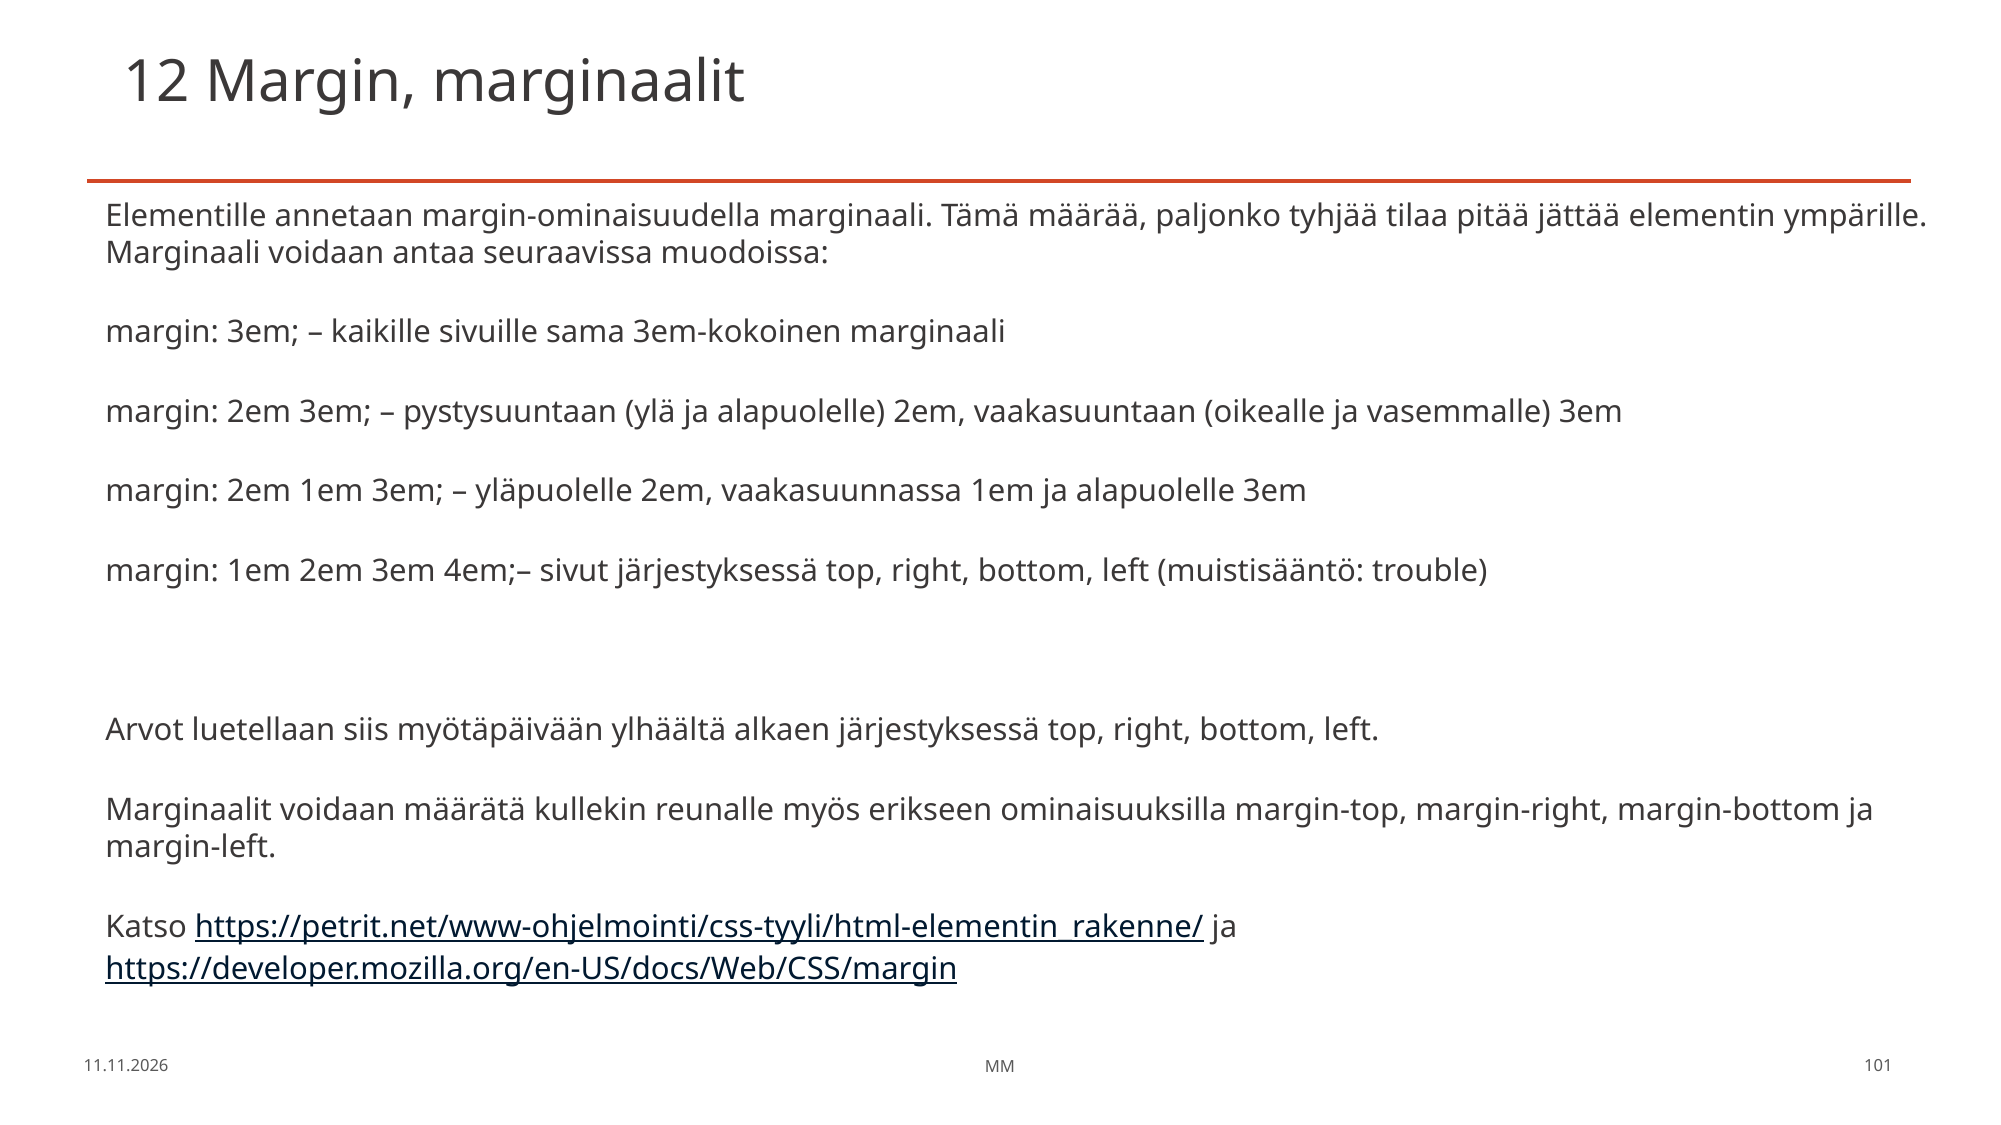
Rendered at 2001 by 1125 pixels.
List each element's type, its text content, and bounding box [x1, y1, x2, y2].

list Elementille annetaan margin-ominaisuudella marginaali. Tämä määrää, paljonko tyhjää tilaa pitää jättää elementin ympärille. Marginaali voidaan antaa seuraavissa muodoissa: margin: 3em; – kaikille sivuille sama 3em-kokoinen marginaali margin: 2em 3em; – pystysuuntaan (ylä ja alapuolelle) 2em, vaakasuuntaan (oikealle ja vasemmalle) 3em margin: 2em 1em 3em; – yläpuolelle 2em, vaakasuunnassa 1em ja alapuolelle 3em margin: 1em 2em 3em 4em;– sivut järjestyksessä top, right, bottom, left (muistisääntö: trouble) Arvot luetellaan siis myötäpäivään ylhäältä alkaen järjestyksessä top, right, bottom, left. Marginaalit voidaan määrätä kullekin reunalle myös erikseen ominaisuuksilla margin-top, margin-right, margin-bottom ja margin-left. Katso https://petrit.net/www-ohjelmointi/css-tyyli/html-elementin_rakenne/ ja https://developer.mozilla.org/en-US/docs/Web/CSS/margin [90, 187, 1961, 1000]
title 12 Margin, marginaalit [108, 36, 1759, 145]
slide_number 101 [1370, 1054, 1908, 1078]
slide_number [68, 1054, 607, 1078]
footer MM [762, 1054, 1238, 1078]
